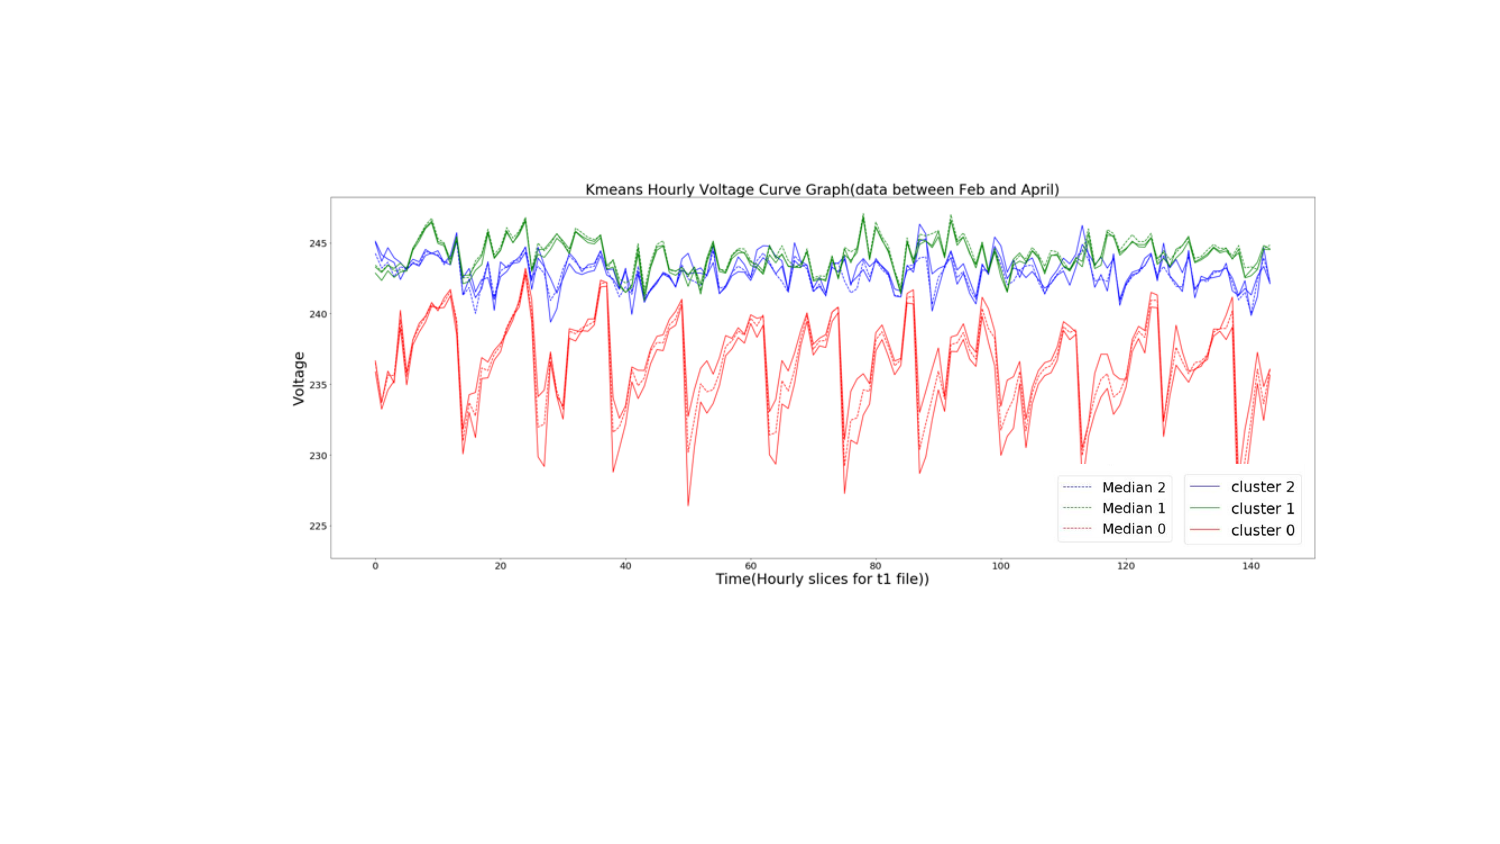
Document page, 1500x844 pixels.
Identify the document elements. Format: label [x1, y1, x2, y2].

picture [273, 177, 1329, 601]
